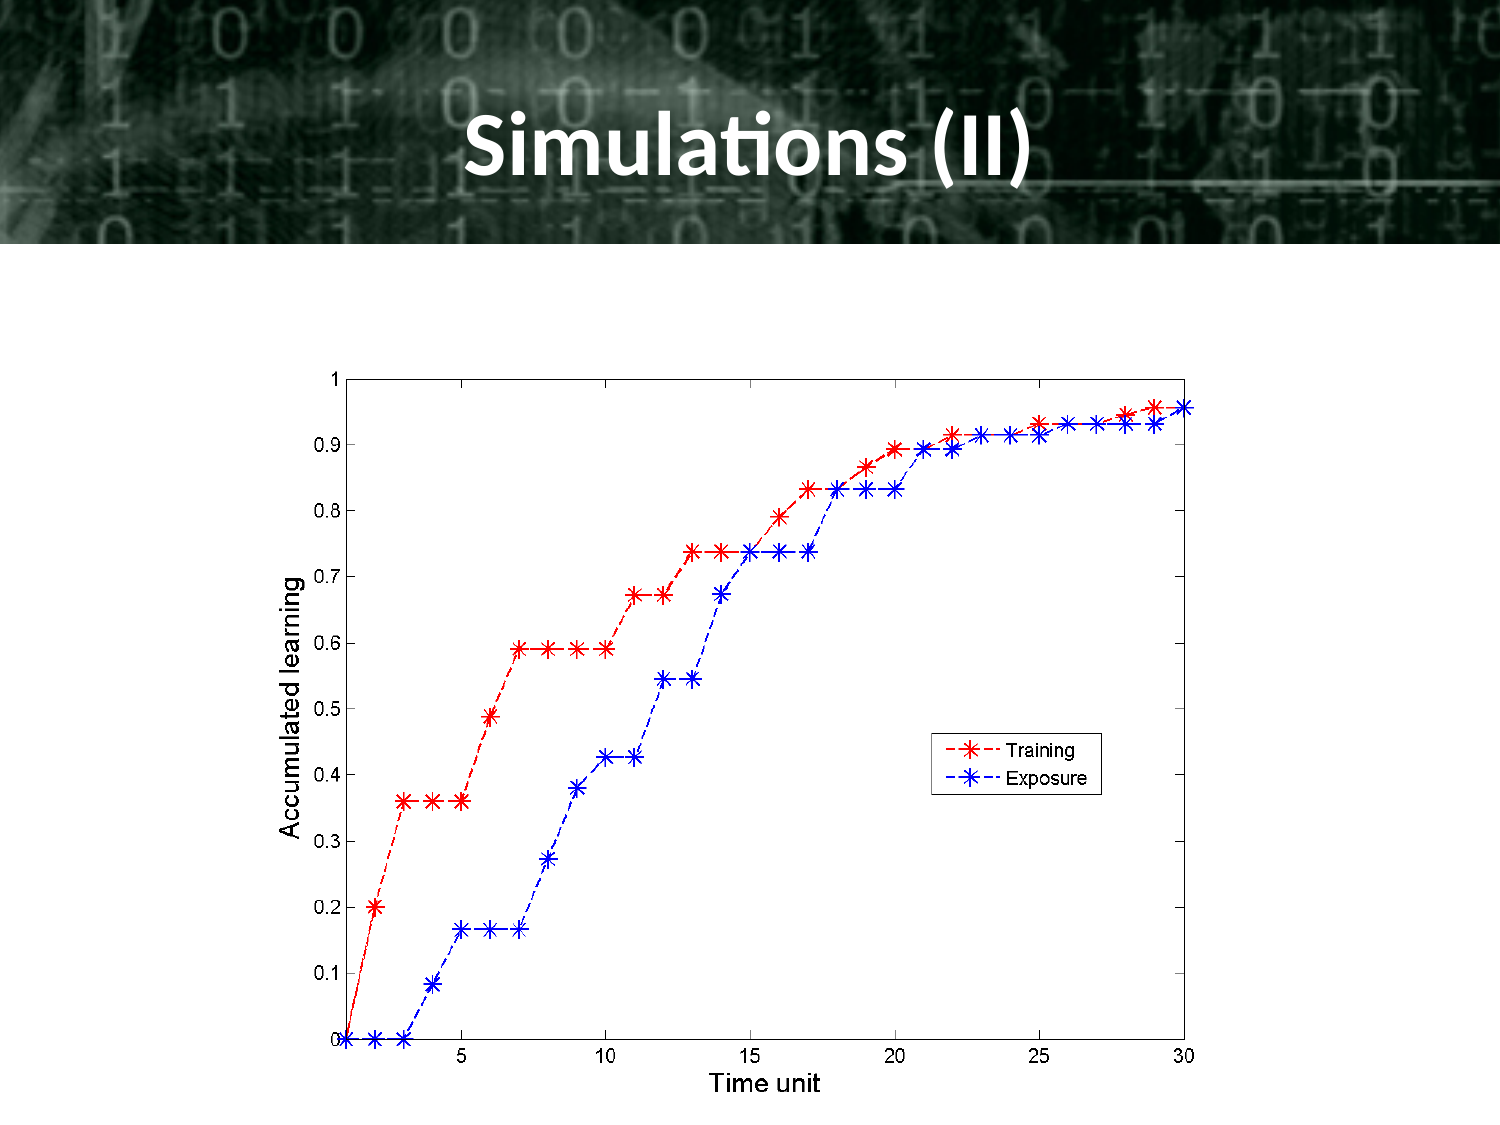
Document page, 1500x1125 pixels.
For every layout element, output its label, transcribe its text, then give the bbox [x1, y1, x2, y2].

title Simulations (II) [75, 45, 1425, 233]
picture [0, 0, 1500, 244]
picture [275, 364, 1200, 1097]
